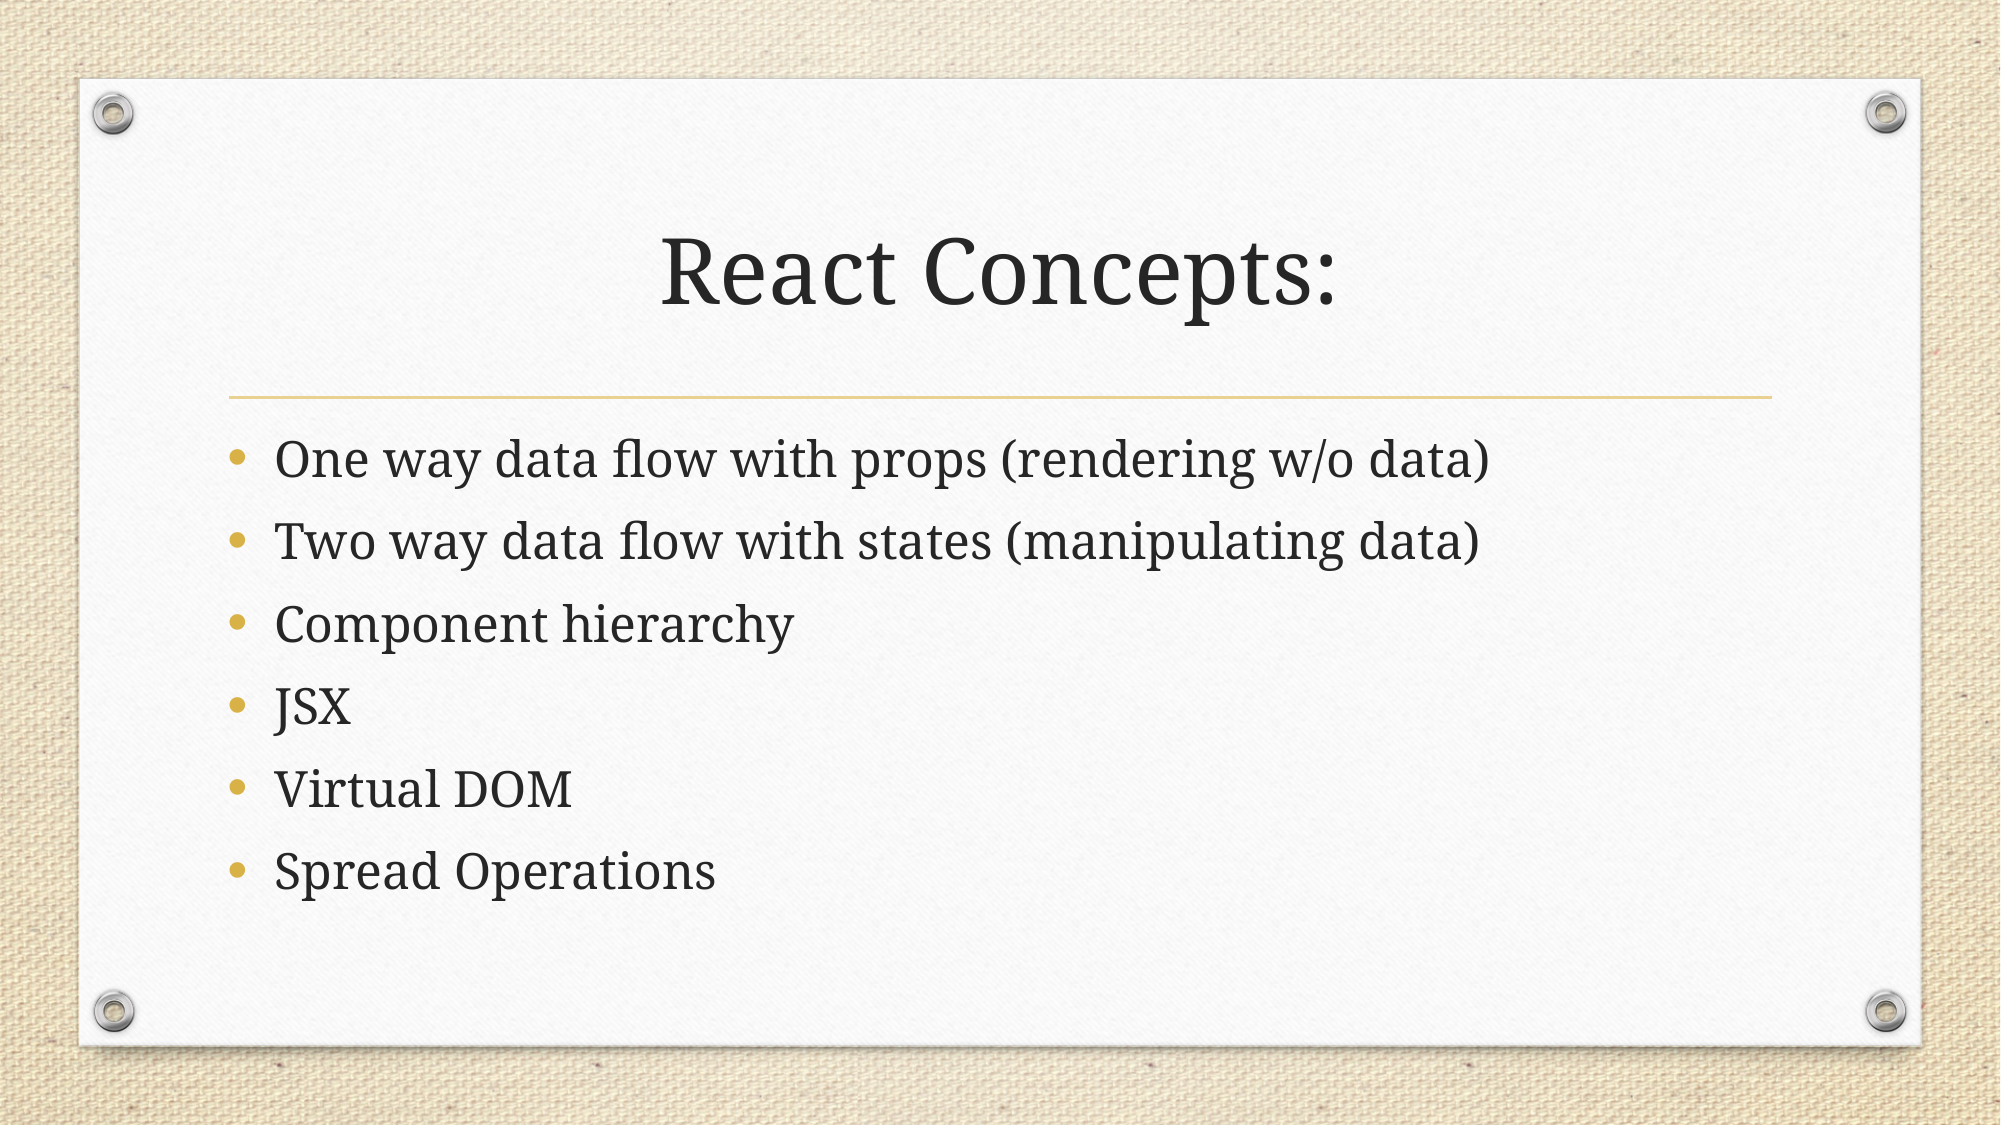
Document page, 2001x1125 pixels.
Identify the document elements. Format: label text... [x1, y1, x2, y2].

title React Concepts: [212, 161, 1788, 375]
list One way data flow with props (rendering w/o data) Two way data flow with states (manipulating data) Component hierarchy JSX Virtual DOM Spread Operations [212, 419, 1788, 964]
picture [0, 0, 2001, 1125]
